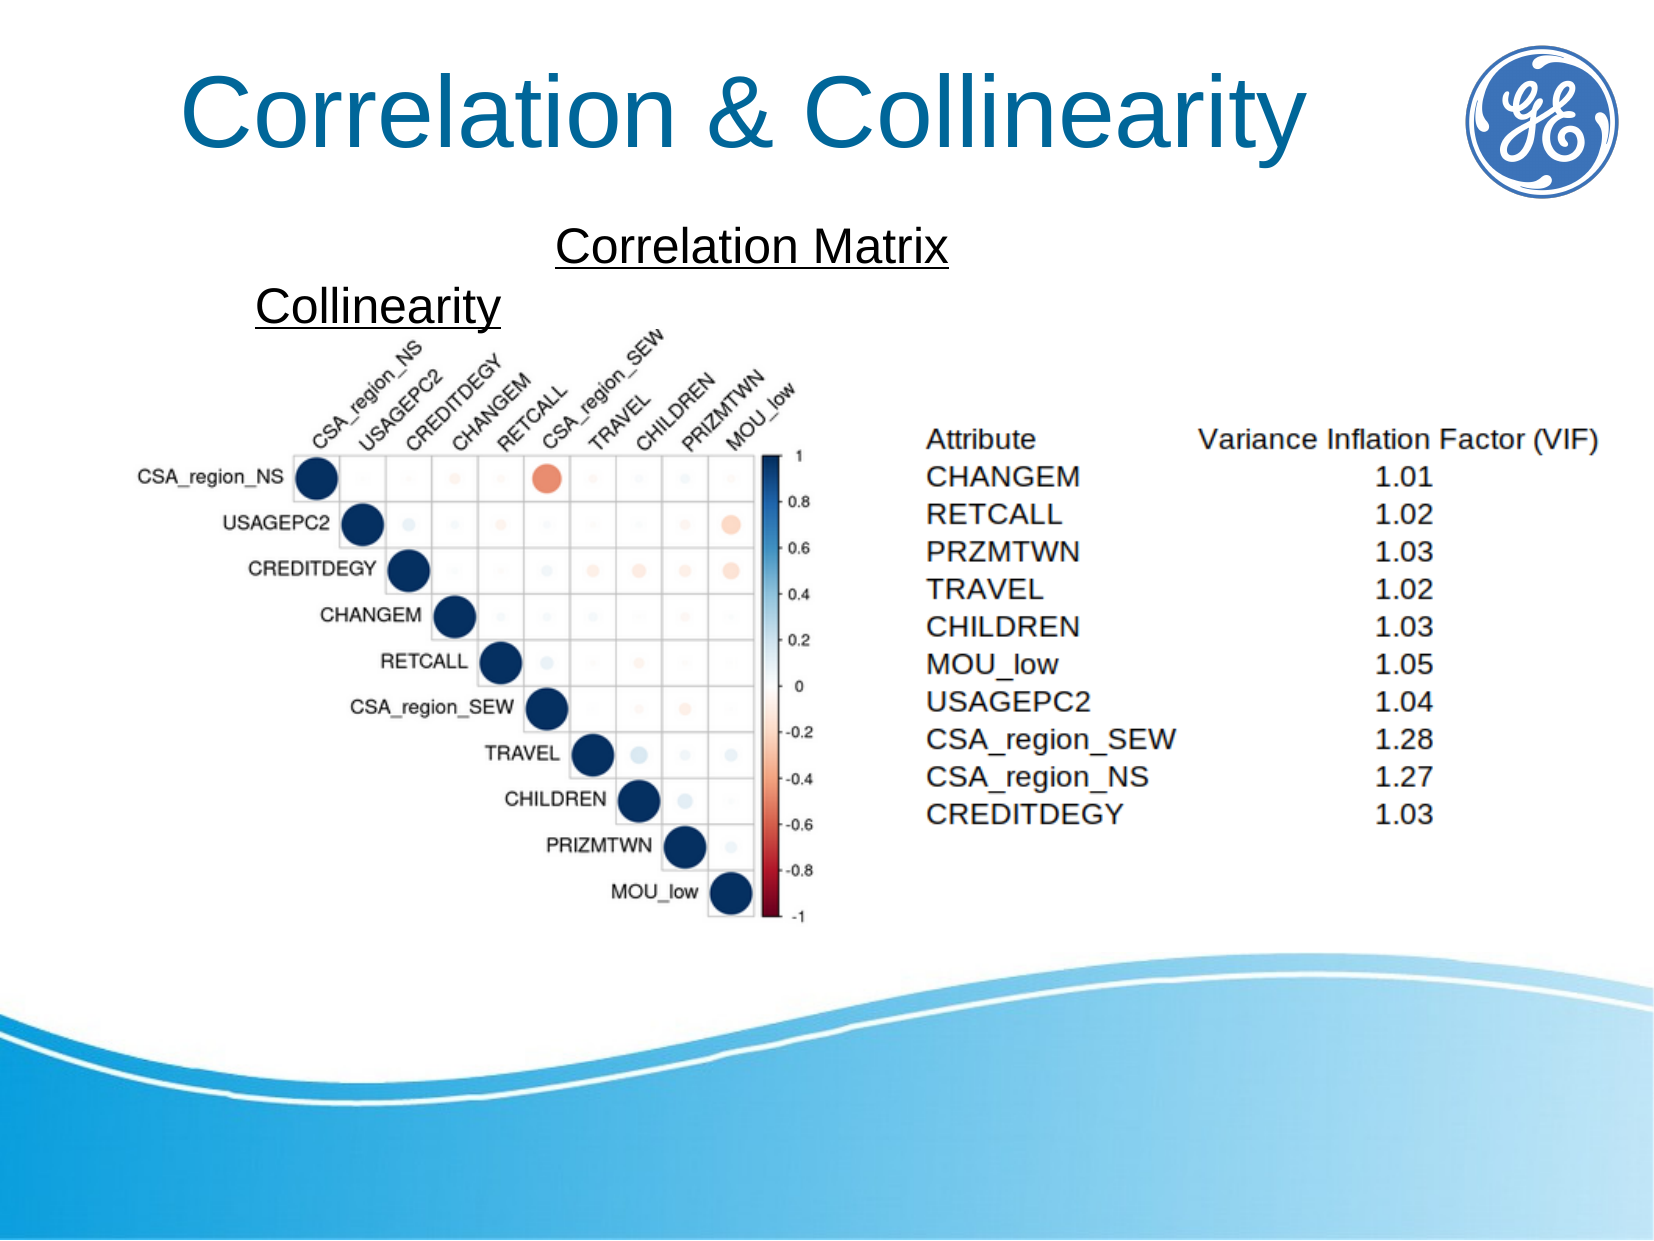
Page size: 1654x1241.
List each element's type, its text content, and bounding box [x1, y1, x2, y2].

text_box Correlation Matrix Collinearity [90, 206, 1605, 277]
picture [0, 952, 1654, 1240]
text_box Correlation & Collinearity [0, 2, 1488, 210]
picture [920, 417, 1606, 841]
picture [1464, 44, 1620, 200]
picture [116, 329, 826, 931]
